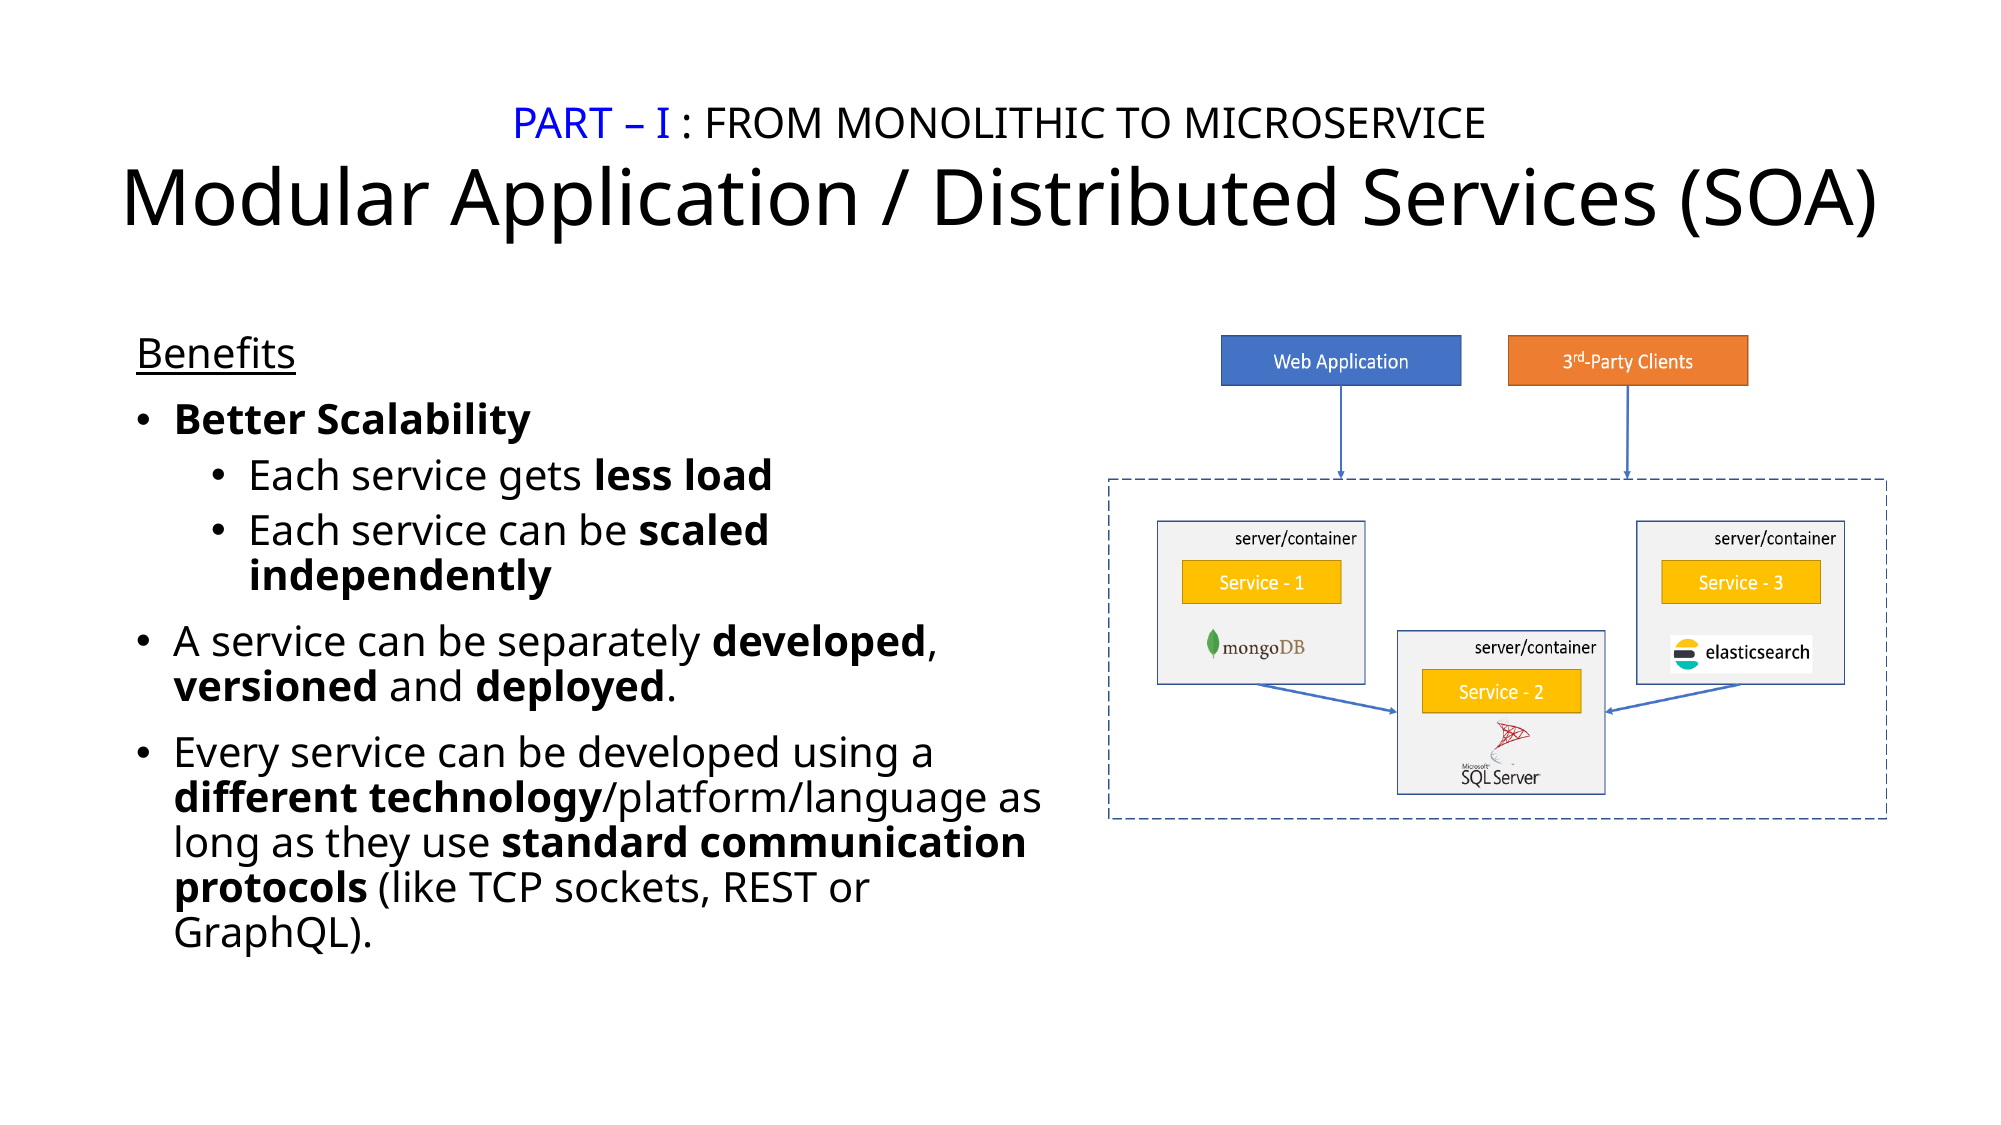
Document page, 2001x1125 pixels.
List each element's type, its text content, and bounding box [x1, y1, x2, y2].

title PART – I : FROM MONOLITHIC TO MICROSERVICE Modular Application / Distributed Services (SOA) [0, 59, 2000, 278]
list Benefits Better Scalability Each service gets less load Each service can be scaled independently A service can be separately developed, versioned and deployed. Every service can be developed using a different technology/platform/language as long as they use standard communication protocols (like TCP sockets, REST or GraphQL). [120, 325, 1082, 1091]
picture [1103, 325, 1894, 825]
